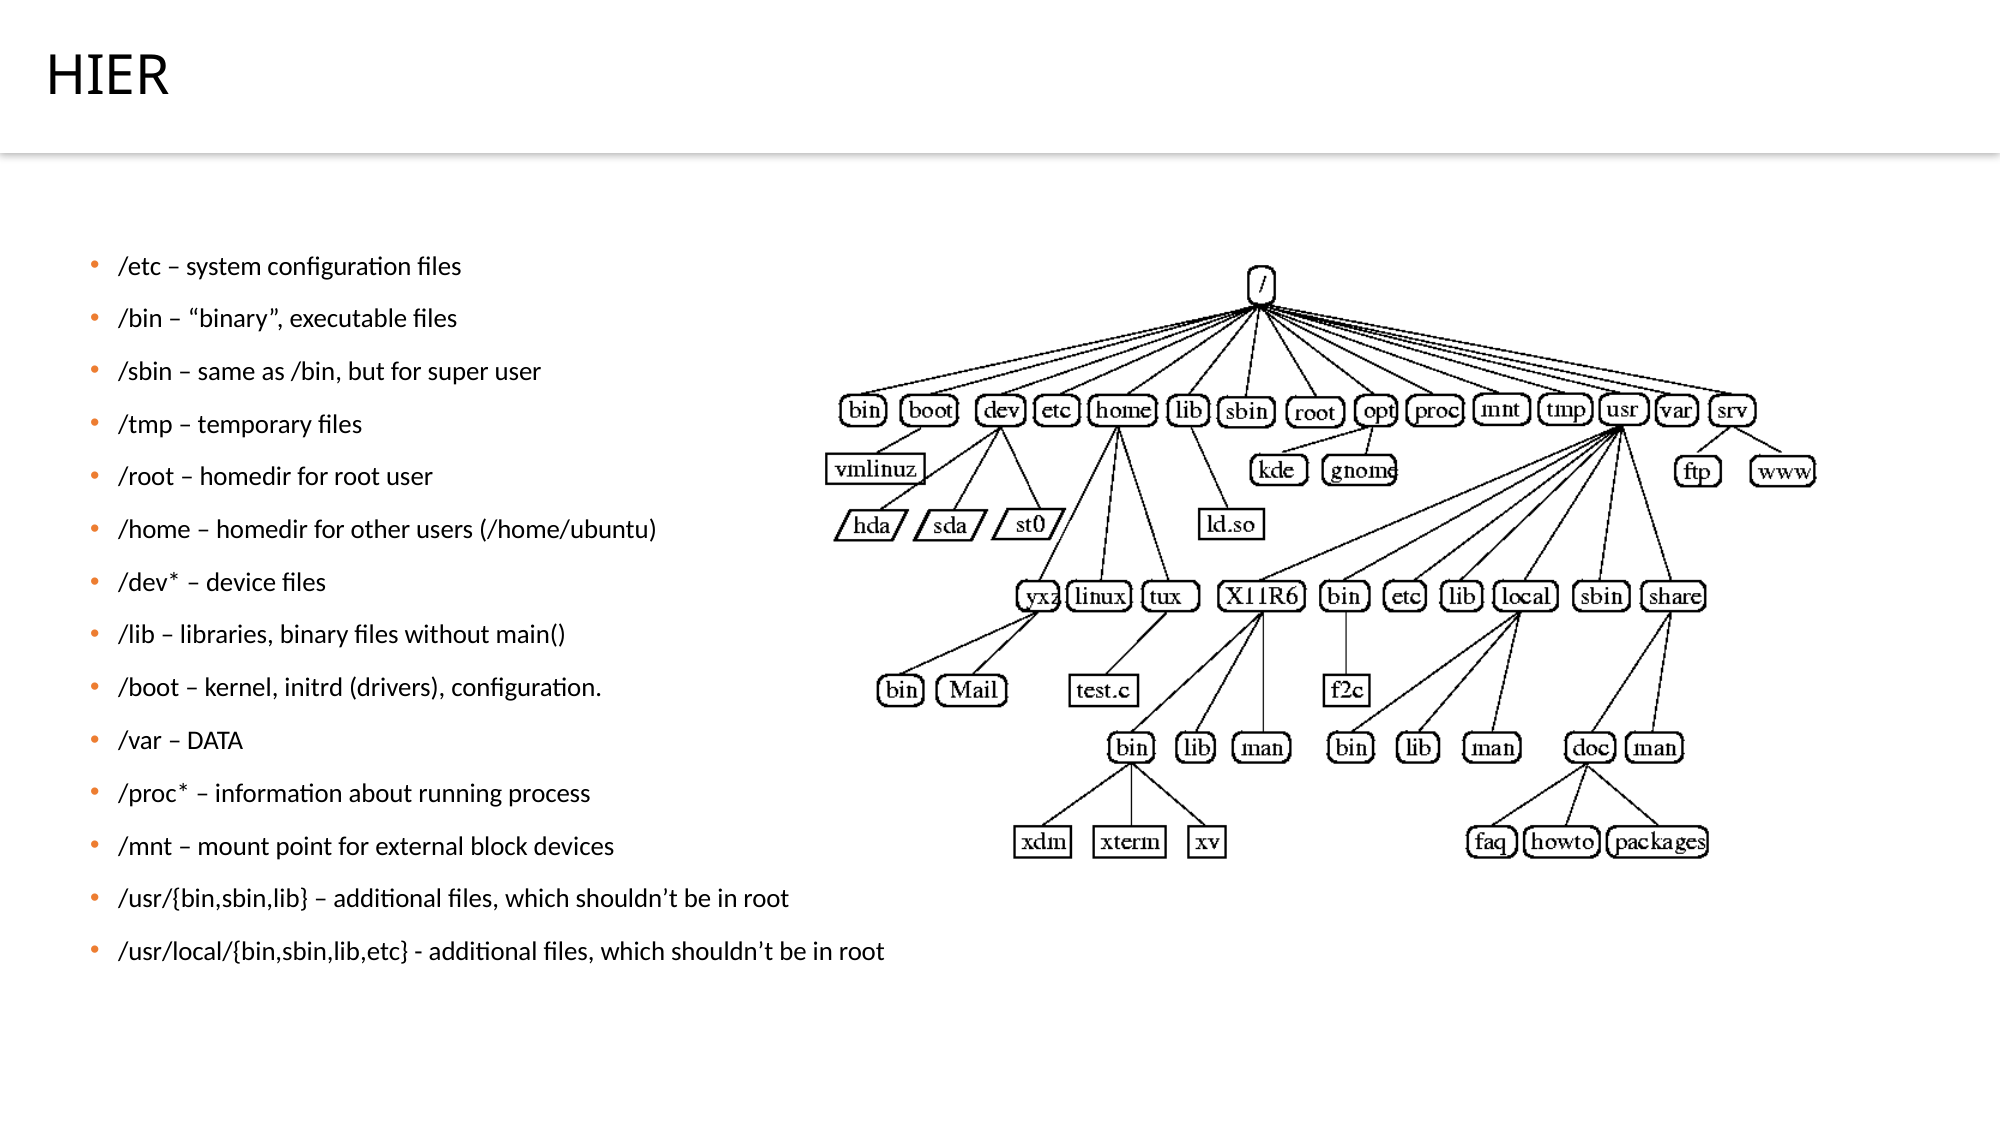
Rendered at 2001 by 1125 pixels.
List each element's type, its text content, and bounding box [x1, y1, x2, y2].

list HIER [0, 0, 2000, 153]
picture [824, 264, 1818, 860]
list /etc – system configuration files /bin – “binary”, executable files /sbin – same as /bin, but for super user /tmp – temporary files /root – homedir for root user /home – homedir for other users (/home/ubuntu) /dev* – device files /lib – libraries, binary files without main() /boot – kernel, initrd (drivers), configuration. /var – DATA /proc* – information about running process /mnt – mount point for external block devices /usr/{bin,sbin,lib} – additional files, which shouldn’t be in root /usr/local/{bin,sbin,lib,etc} - additional files, which shouldn’t be in root [78, 236, 1901, 979]
